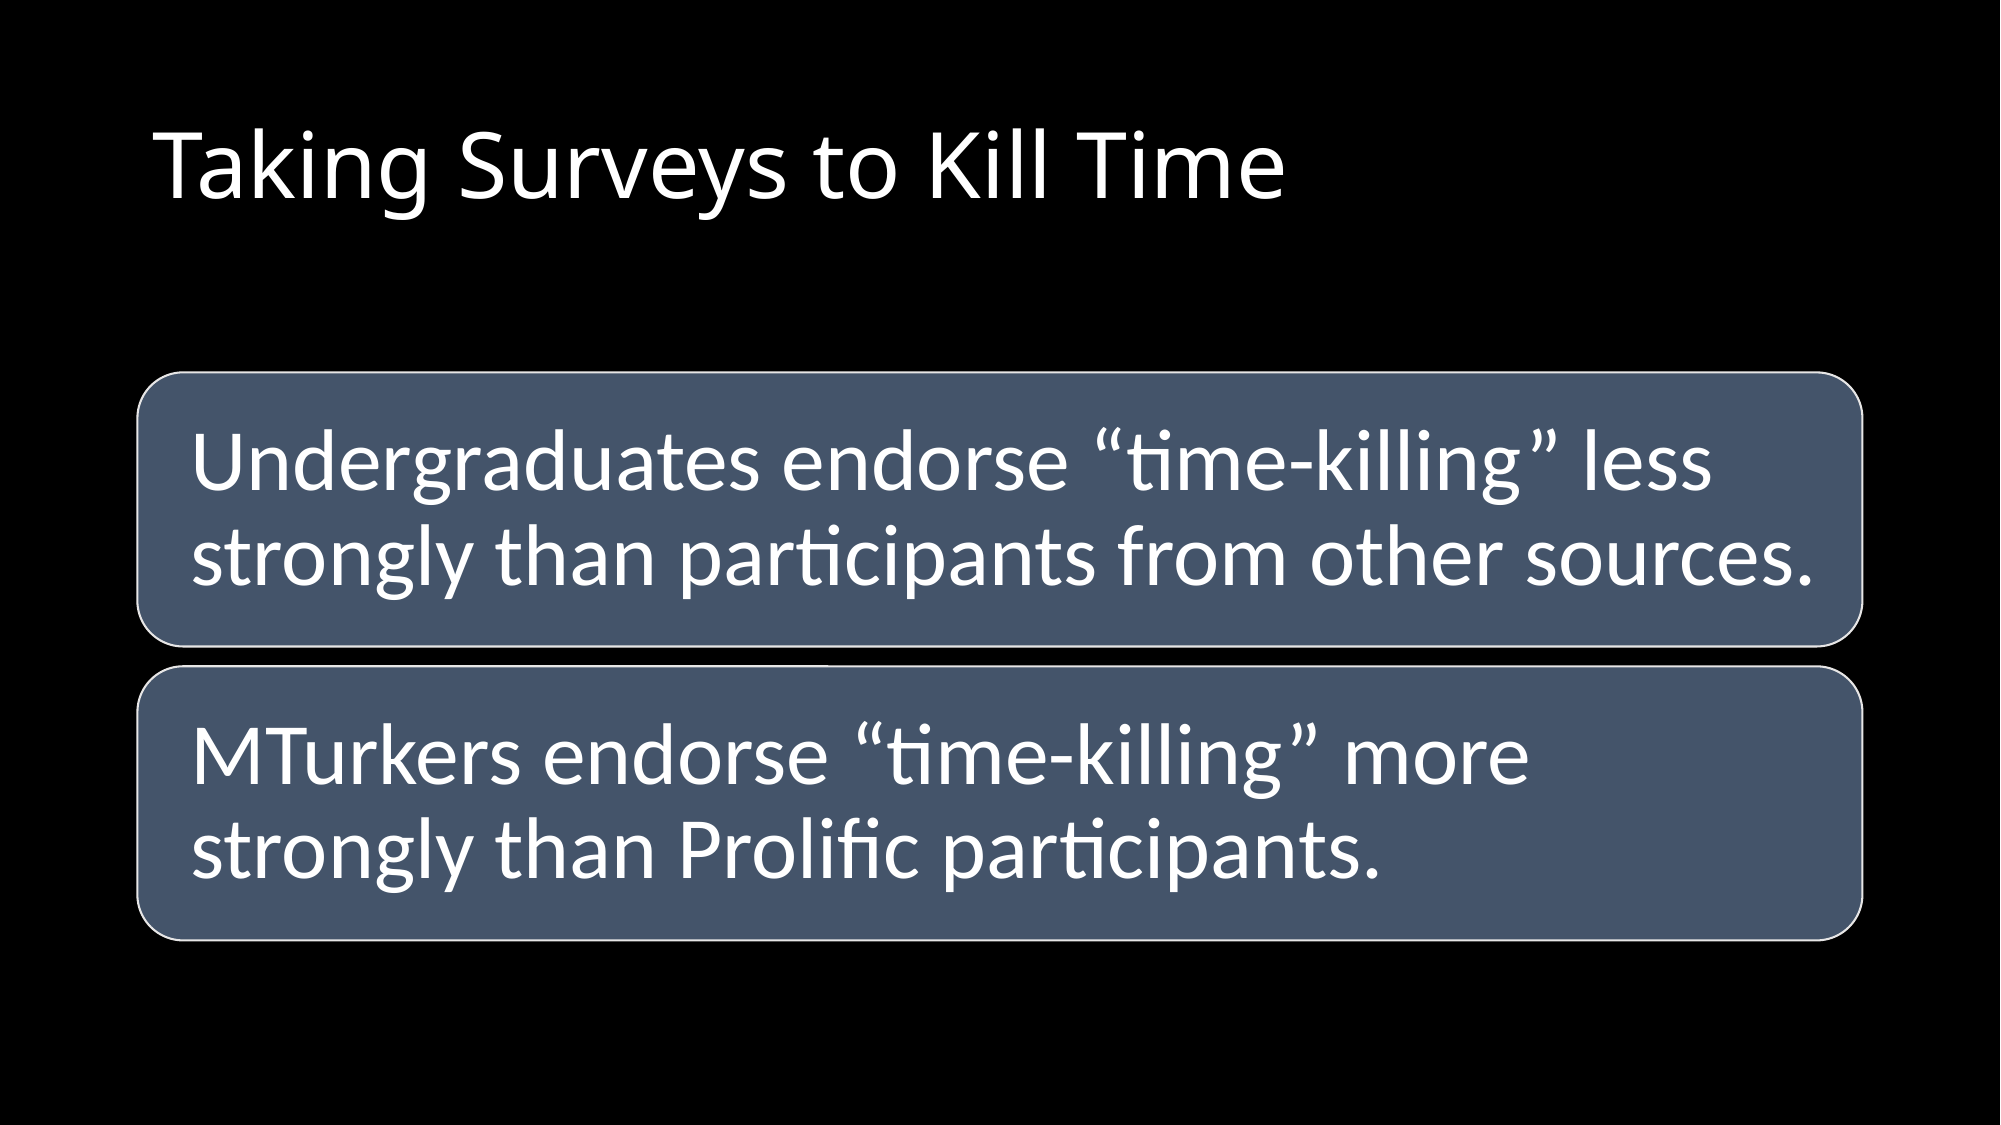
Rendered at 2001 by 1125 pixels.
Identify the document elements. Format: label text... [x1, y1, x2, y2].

title Taking Surveys to Kill Time [137, 59, 1863, 278]
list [137, 299, 1863, 1014]
